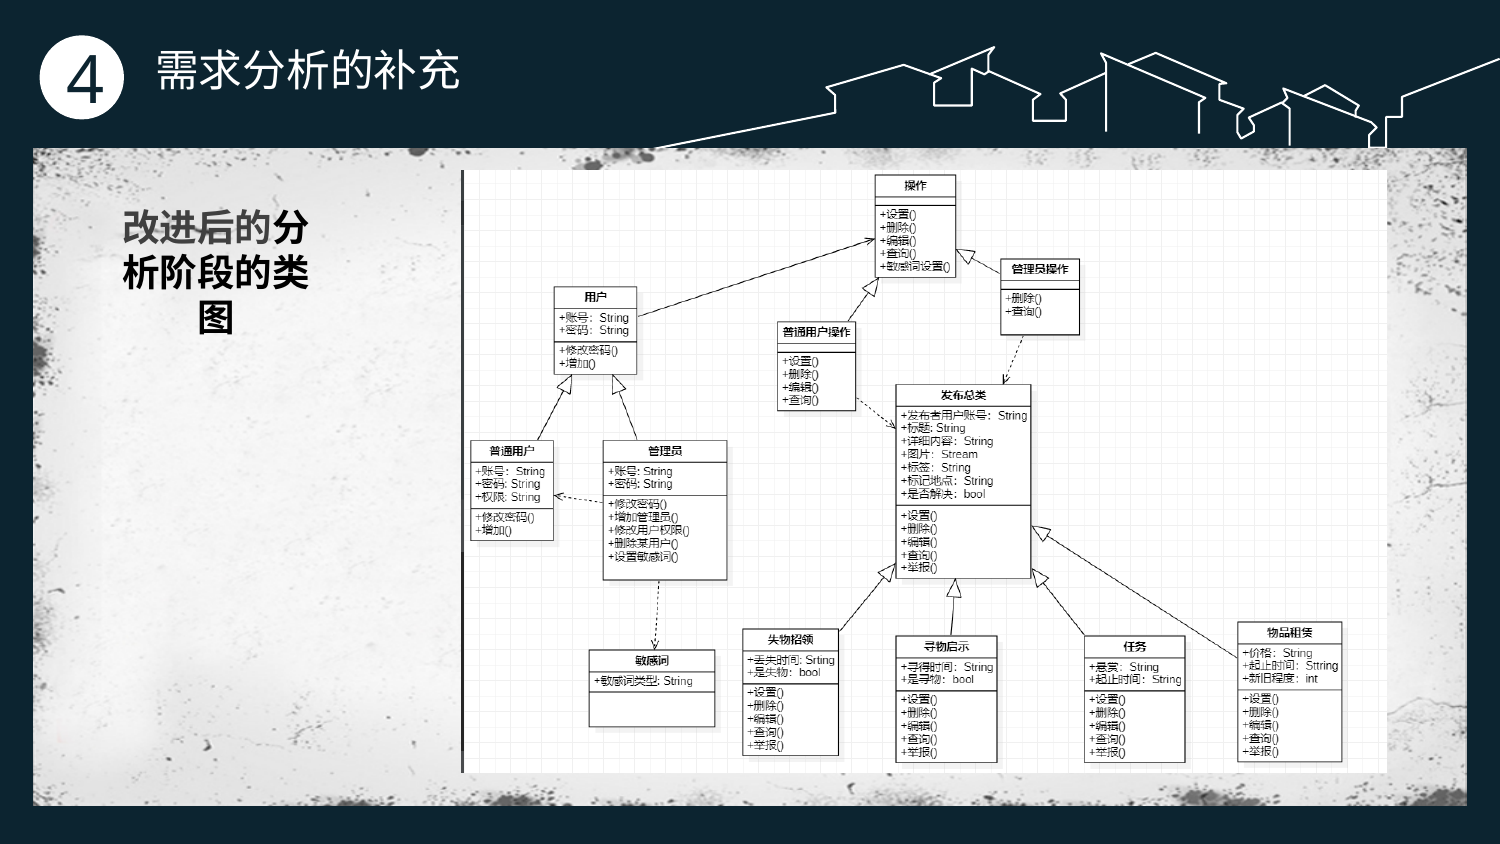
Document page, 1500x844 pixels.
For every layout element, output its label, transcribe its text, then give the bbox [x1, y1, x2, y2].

text_box 改进后的分析阶段的类图 [94, 196, 338, 347]
text_box 需求分析的补充 [140, 35, 546, 103]
text_box 4 [37, 33, 127, 122]
picture [33, 148, 1467, 806]
